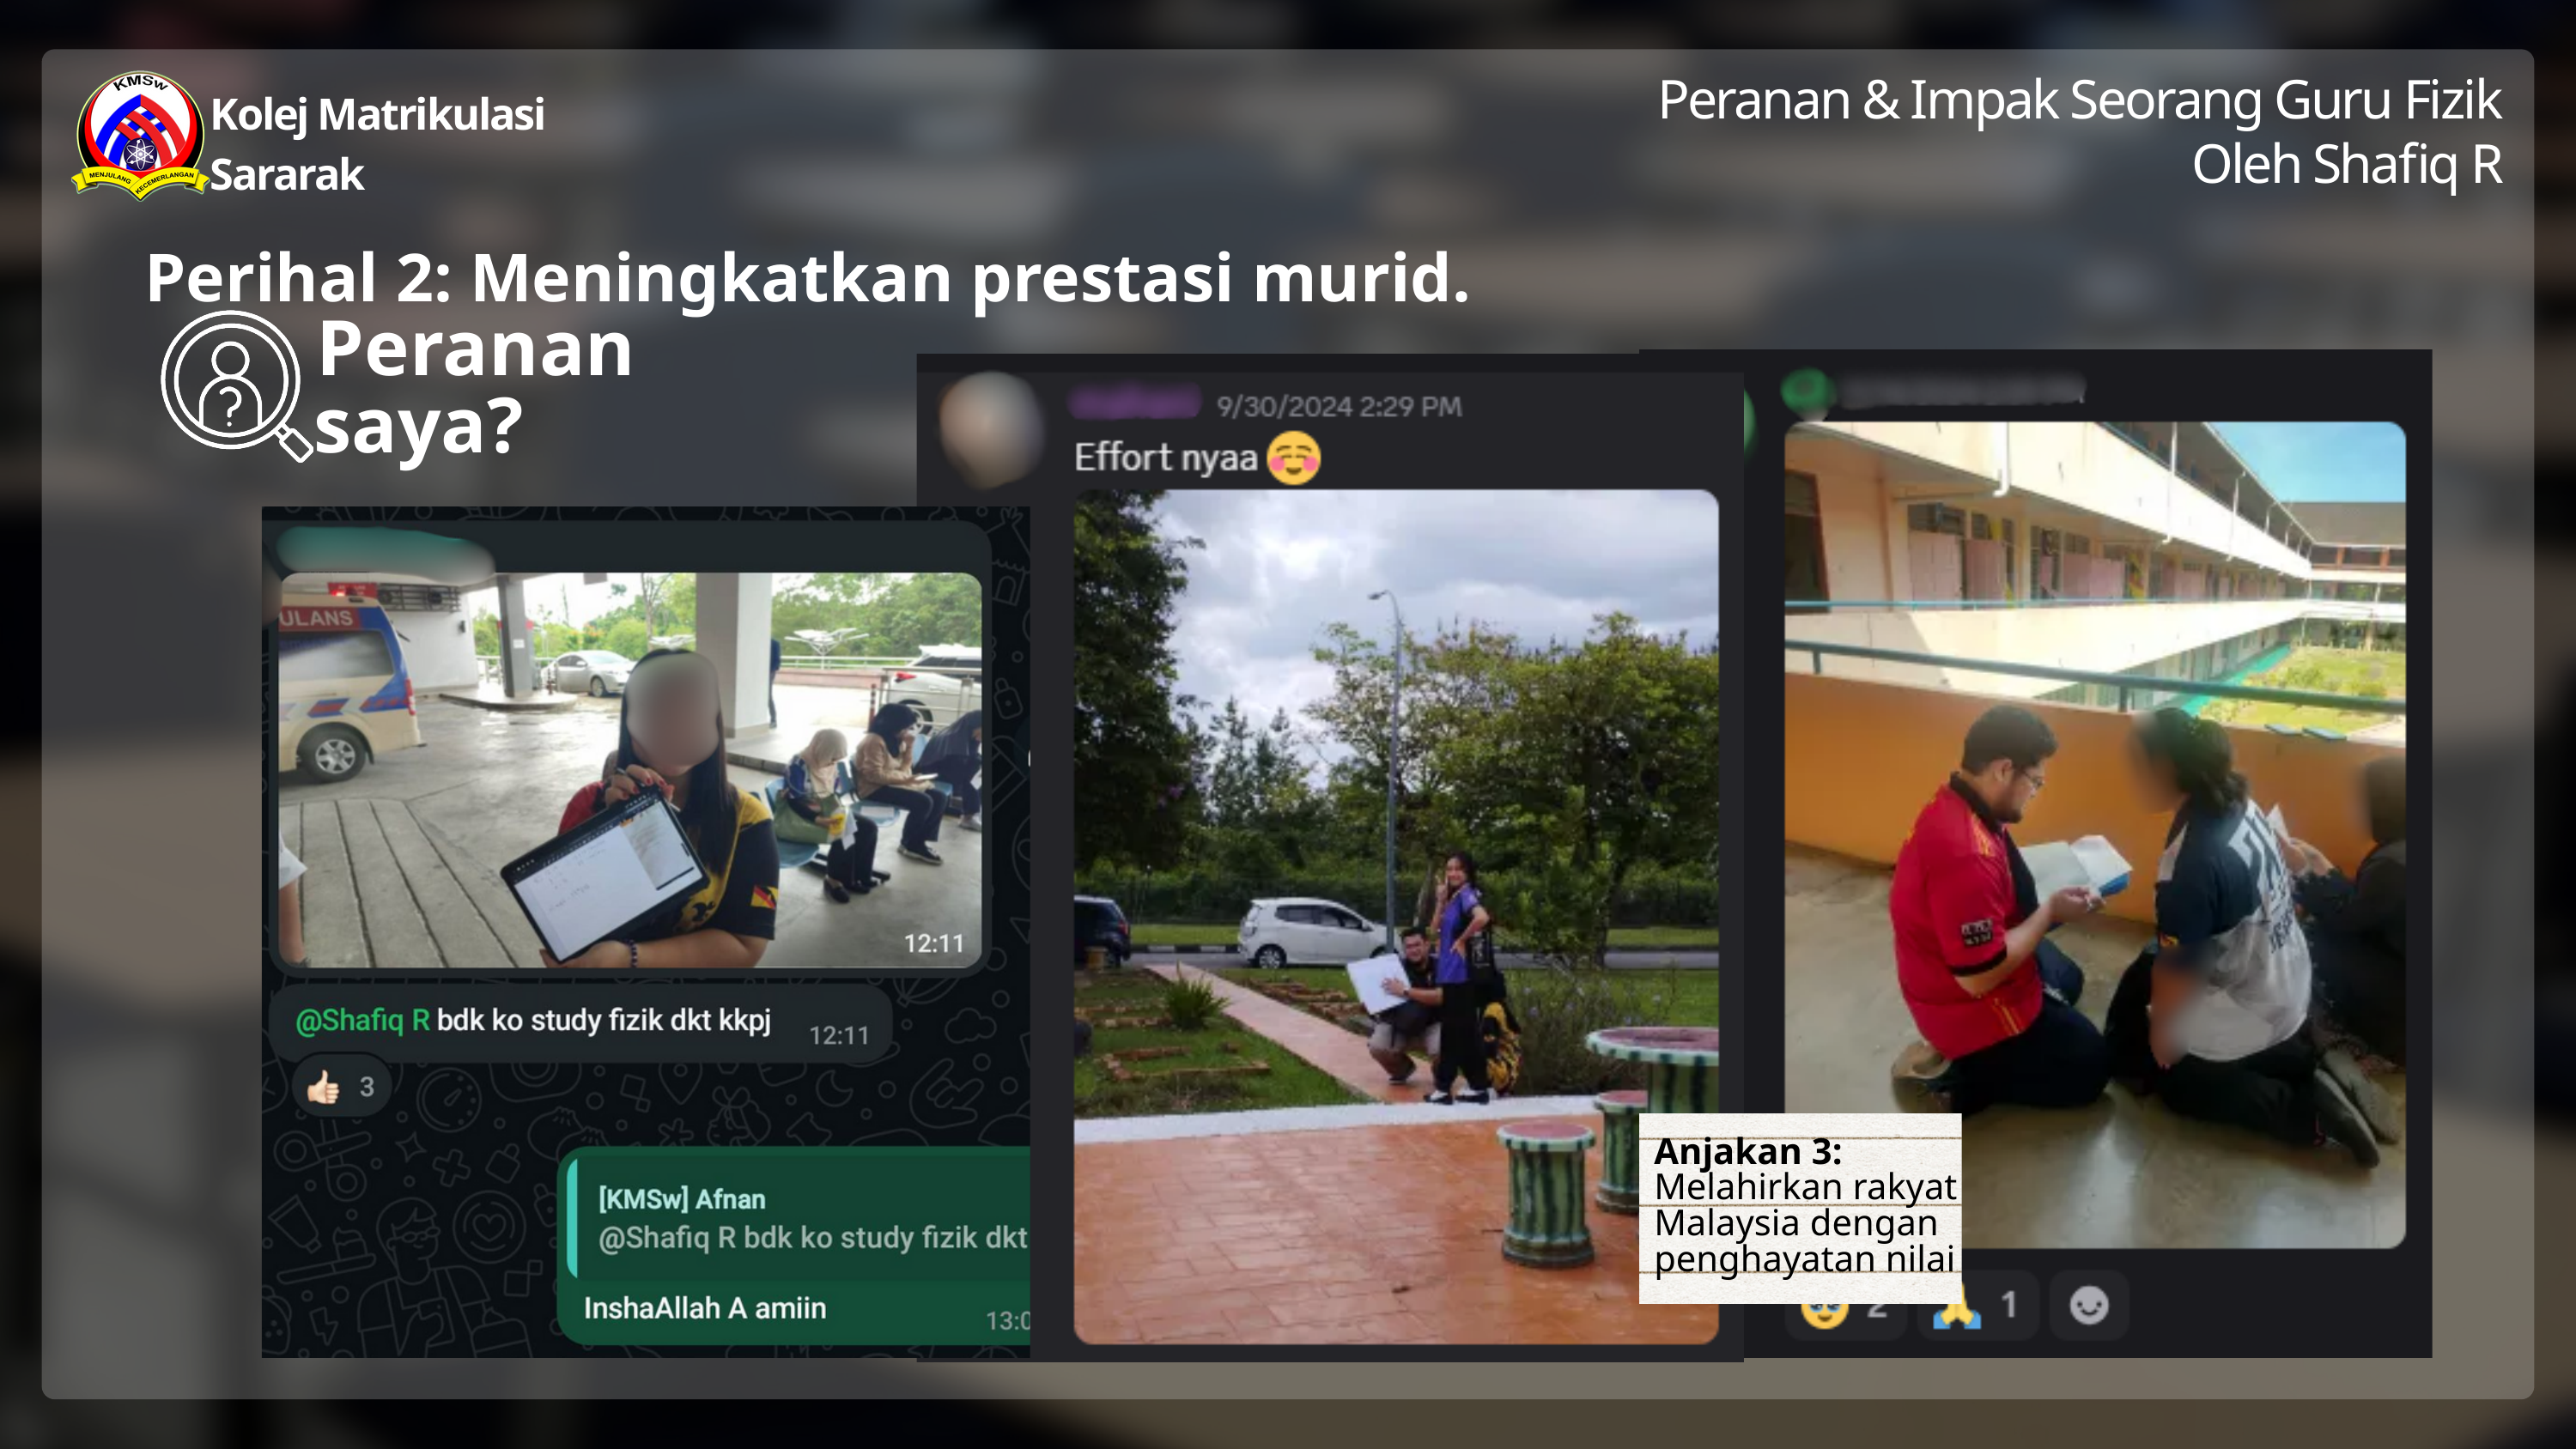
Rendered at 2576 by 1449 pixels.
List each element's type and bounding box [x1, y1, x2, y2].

text_box [0, 0, 2576, 1449]
text_box [1638, 1113, 1962, 1304]
text_box [41, 49, 2535, 1400]
